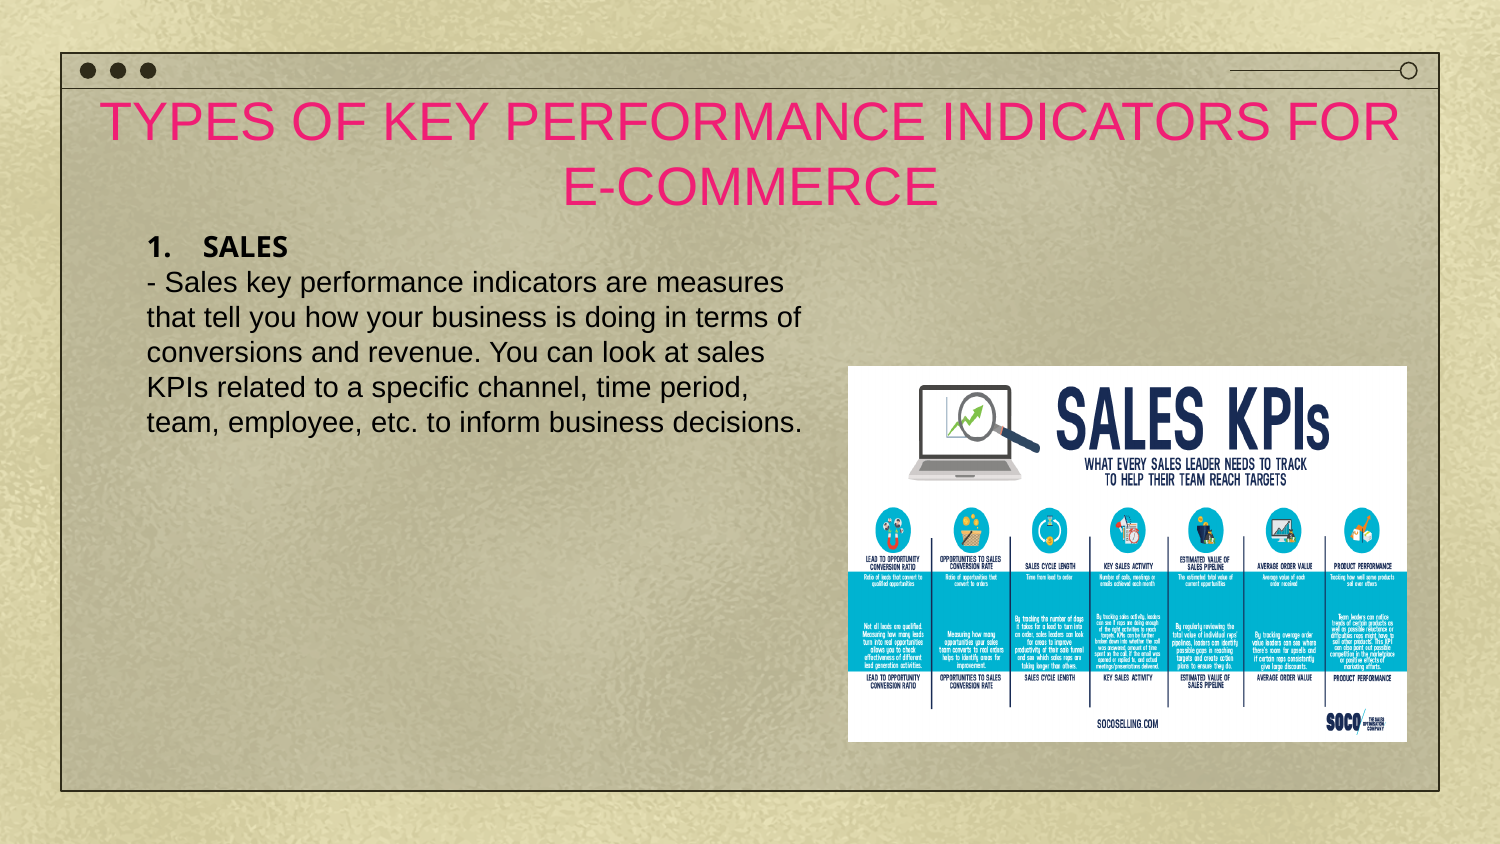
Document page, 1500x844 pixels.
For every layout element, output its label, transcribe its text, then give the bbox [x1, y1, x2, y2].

picture [848, 366, 1407, 743]
title TYPES OF KEY PERFORMANCE INDICATORS FOR E-COMMERCE [76, 97, 1426, 205]
text_box SALES - Sales key performance indicators are measures that tell you how your business is doing in terms of conversions and revenue. You can look at sales KPIs related to a specific channel, time period, team, employee, etc. to inform business decisions. [131, 220, 831, 481]
